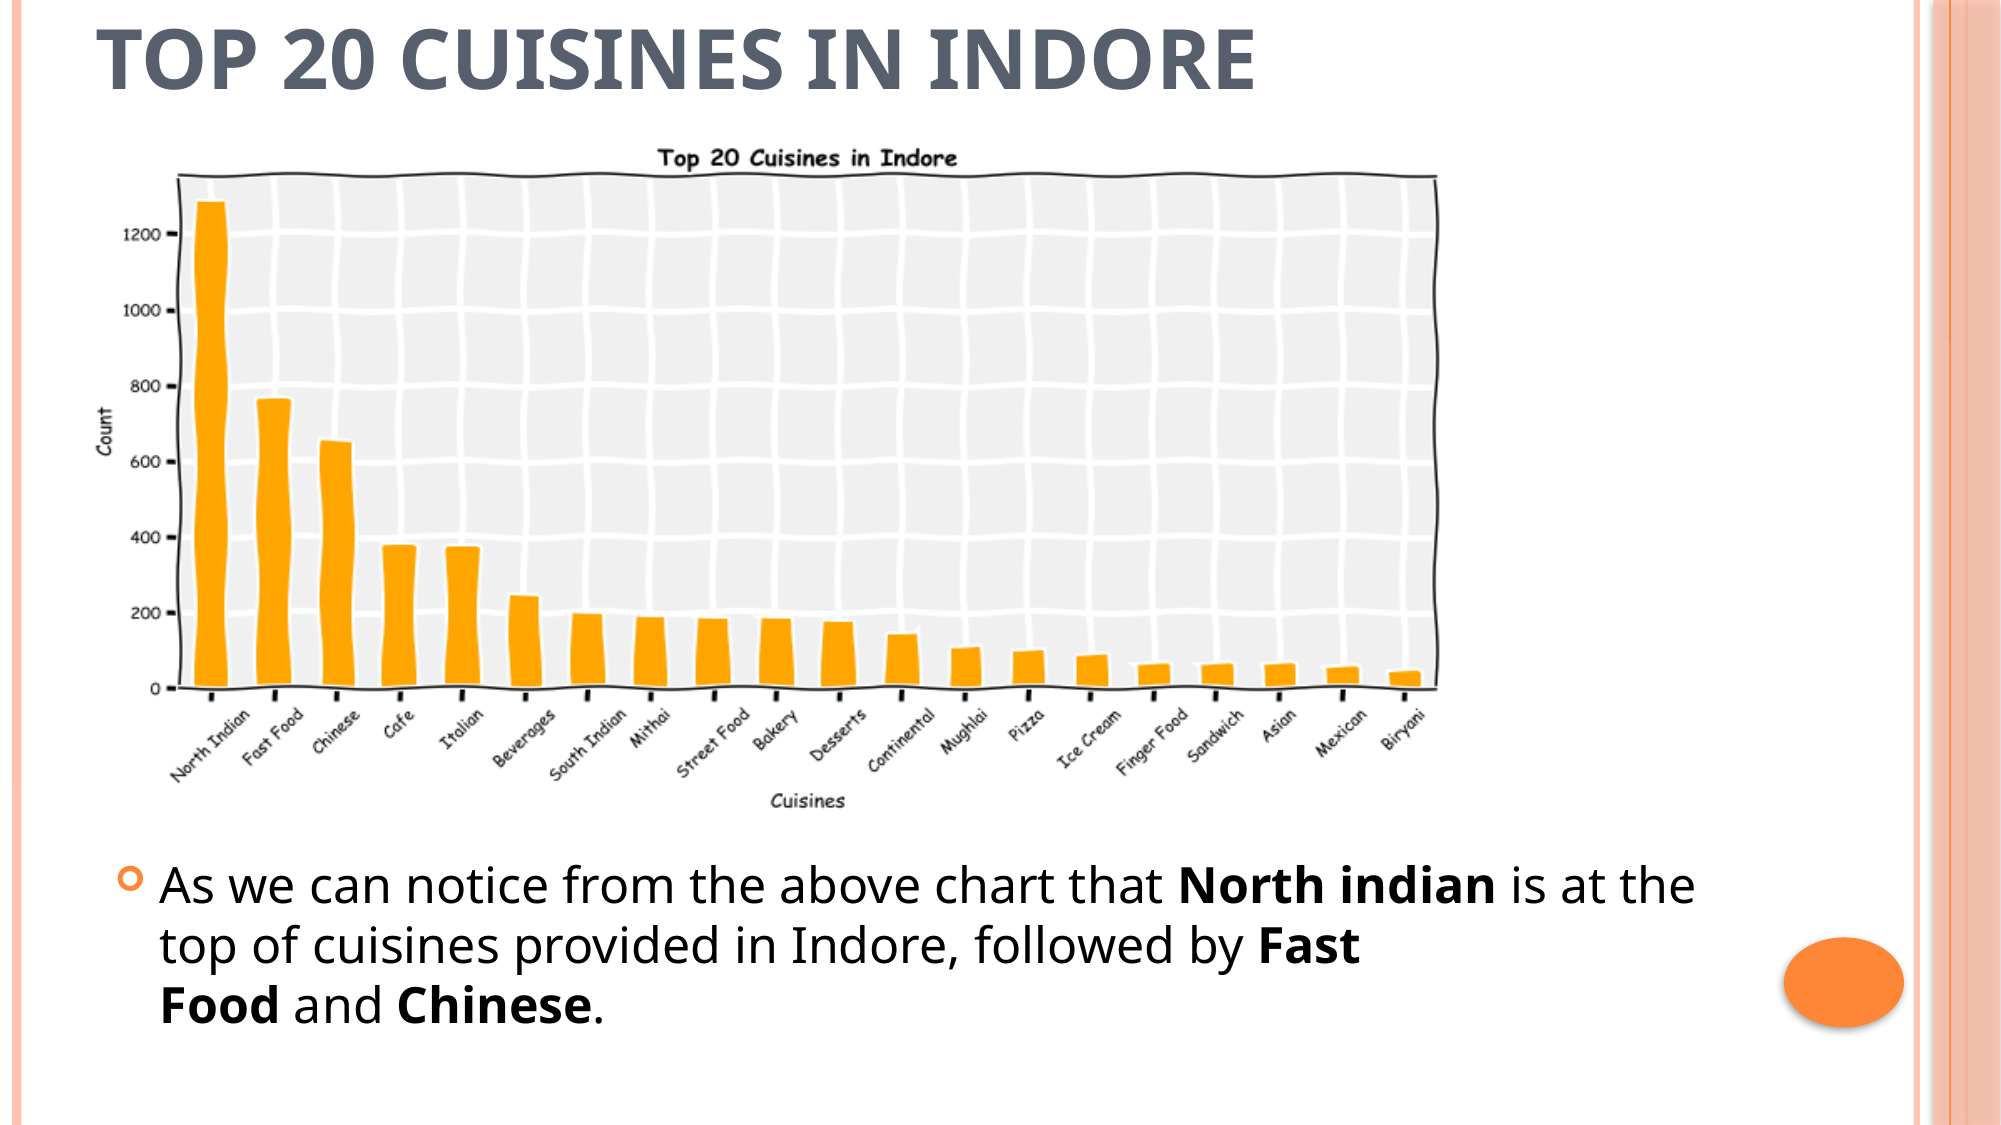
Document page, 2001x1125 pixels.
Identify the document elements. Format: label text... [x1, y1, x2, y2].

title Top 20 cuisines in Indore [80, 24, 1670, 114]
list As we can notice from the above chart that North indian is at the top of cuisines provided in Indore, followed by Fast Food and Chinese. [99, 846, 1734, 1062]
picture [71, 135, 1493, 822]
